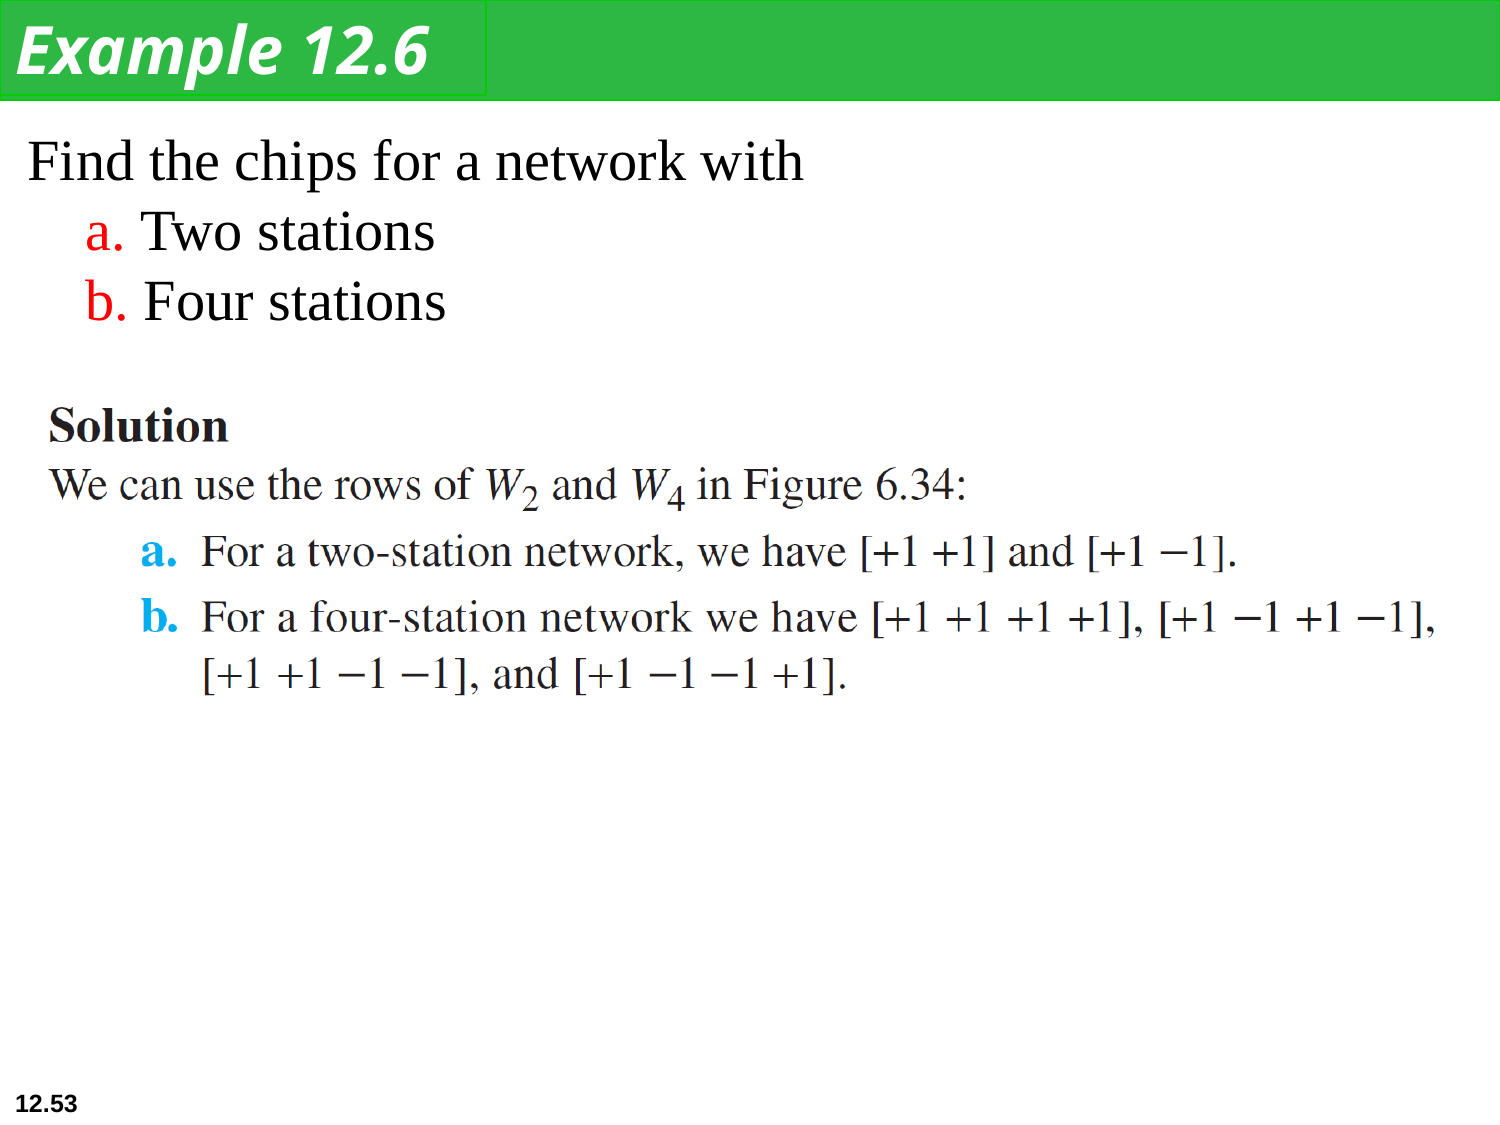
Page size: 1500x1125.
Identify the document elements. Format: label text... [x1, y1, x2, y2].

text_box 12.‹#› [0, 1049, 313, 1125]
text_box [0, 0, 1500, 101]
text_box Find the chips for a network with a. Two stations b. Four stations [12, 114, 1463, 340]
picture [7, 387, 1453, 717]
